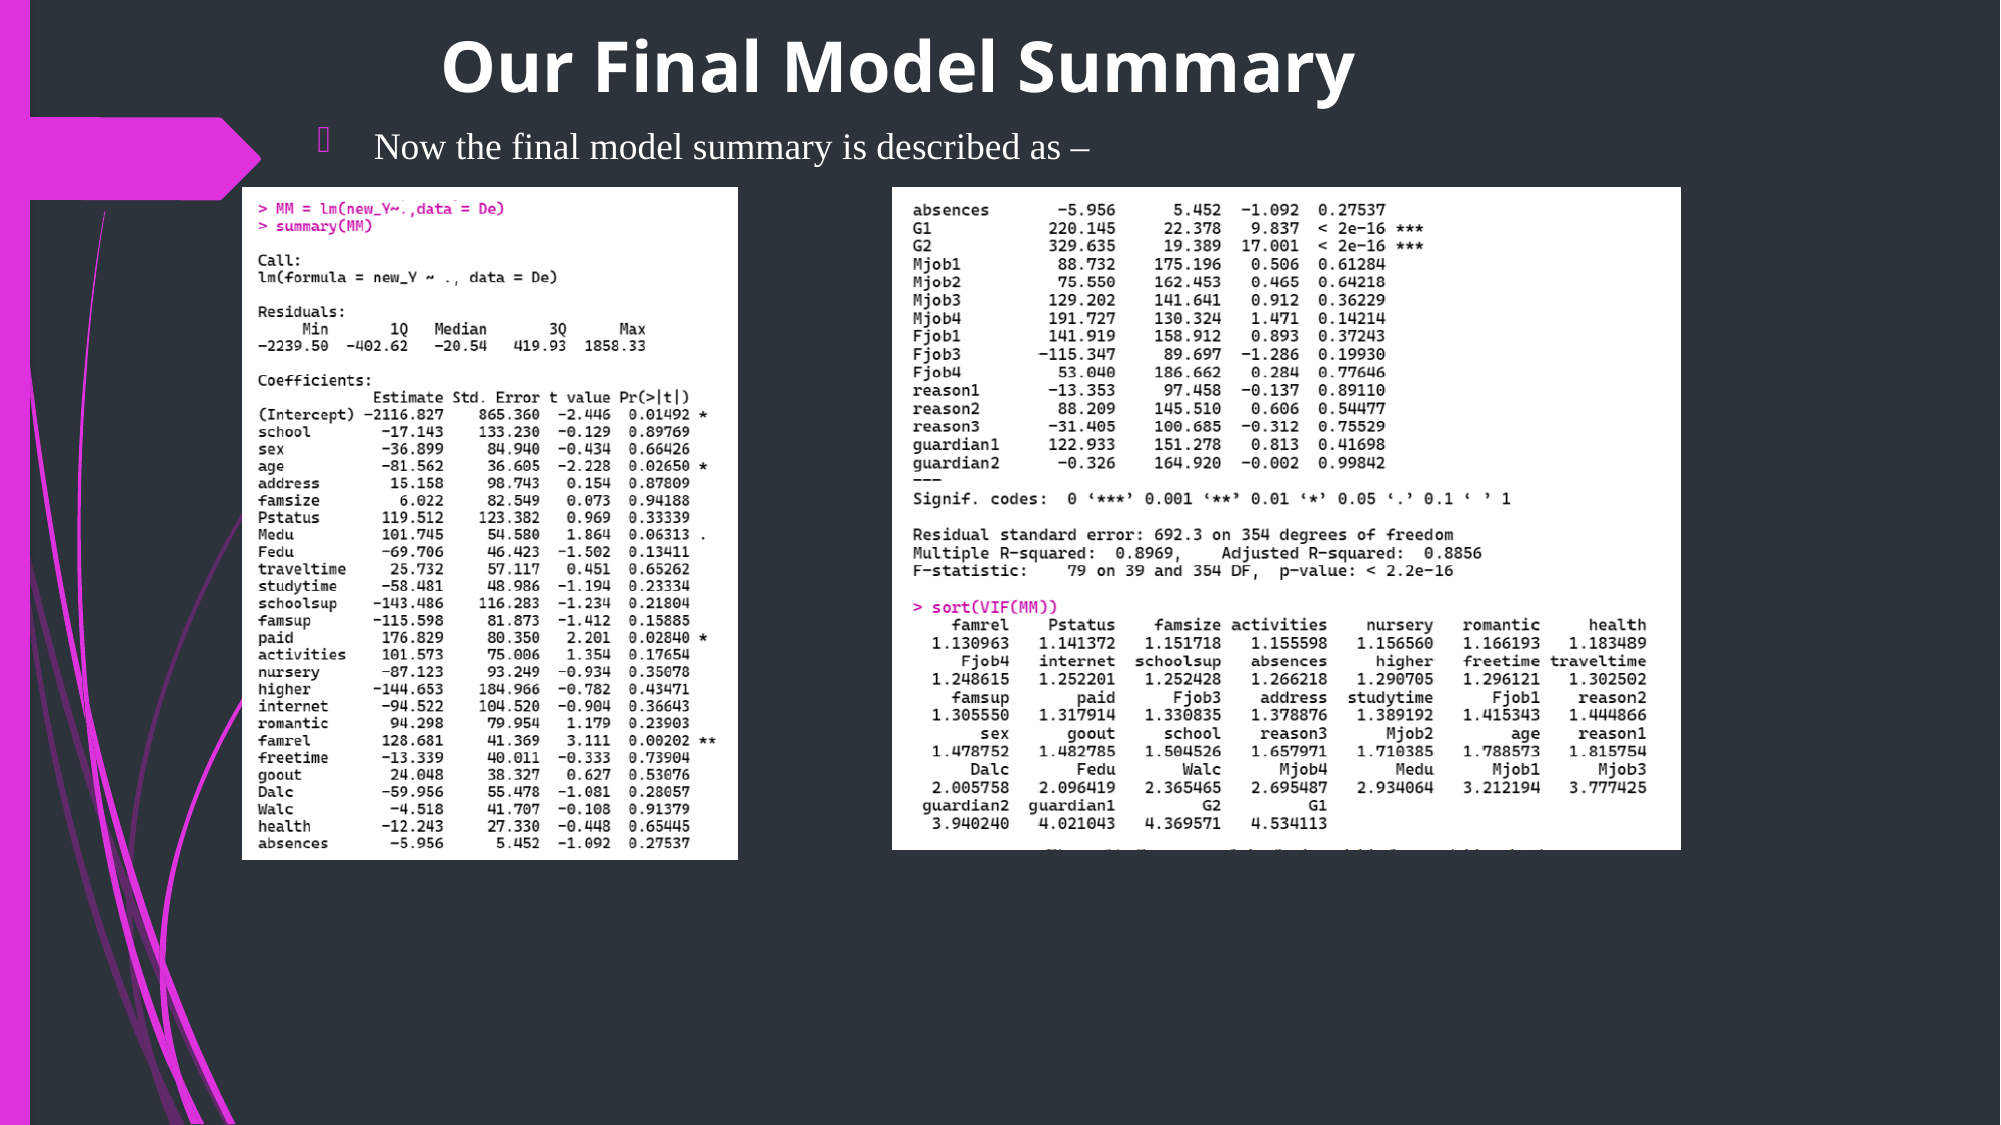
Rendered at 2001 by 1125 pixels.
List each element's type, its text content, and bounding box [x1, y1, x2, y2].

picture [892, 187, 1681, 850]
title Our Final Model Summary [425, 14, 1888, 114]
list Now the final model summary is described as – [302, 114, 1888, 1091]
picture [242, 187, 738, 861]
